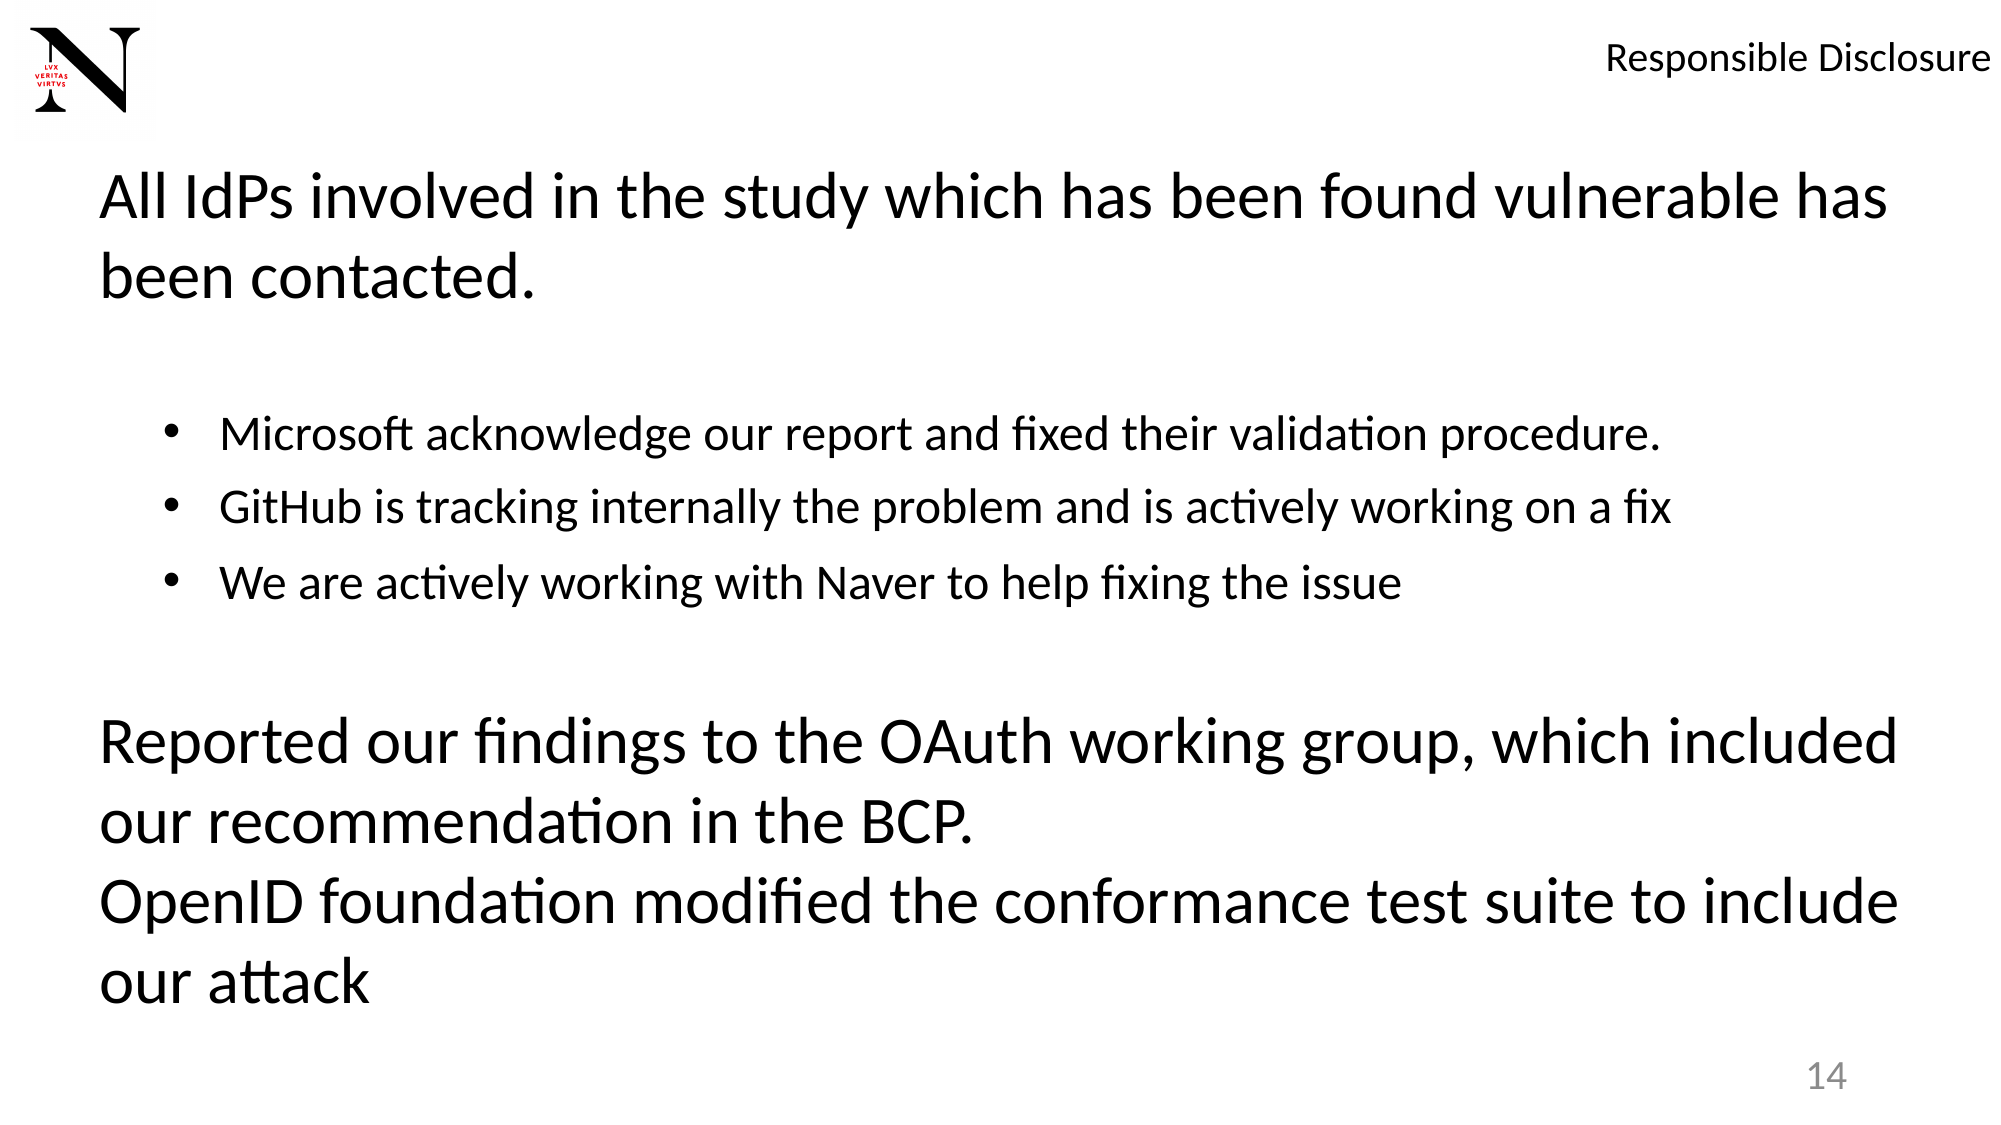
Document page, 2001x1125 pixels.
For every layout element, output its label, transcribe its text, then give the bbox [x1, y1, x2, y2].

text_box GitHub is tracking internally the problem and is actively working on a fix [148, 466, 1744, 542]
text_box All IdPs involved in the study which has been found vulnerable has been contacted. [84, 144, 1945, 320]
text_box Responsible Disclosure [1590, 22, 2000, 88]
text_box We are actively working with Naver to help fixing the issue [148, 542, 1744, 617]
text_box Microsoft acknowledge our report and fixed their validation procedure. [148, 392, 1744, 466]
picture [14, 0, 156, 141]
text_box OpenID foundation modified the conformance test suite to include our attack [84, 849, 1945, 1024]
text_box Reported our findings to the OAuth working group, which included our recommendation in the BCP. [84, 689, 1945, 849]
slide_number 14 [1789, 1042, 1863, 1103]
